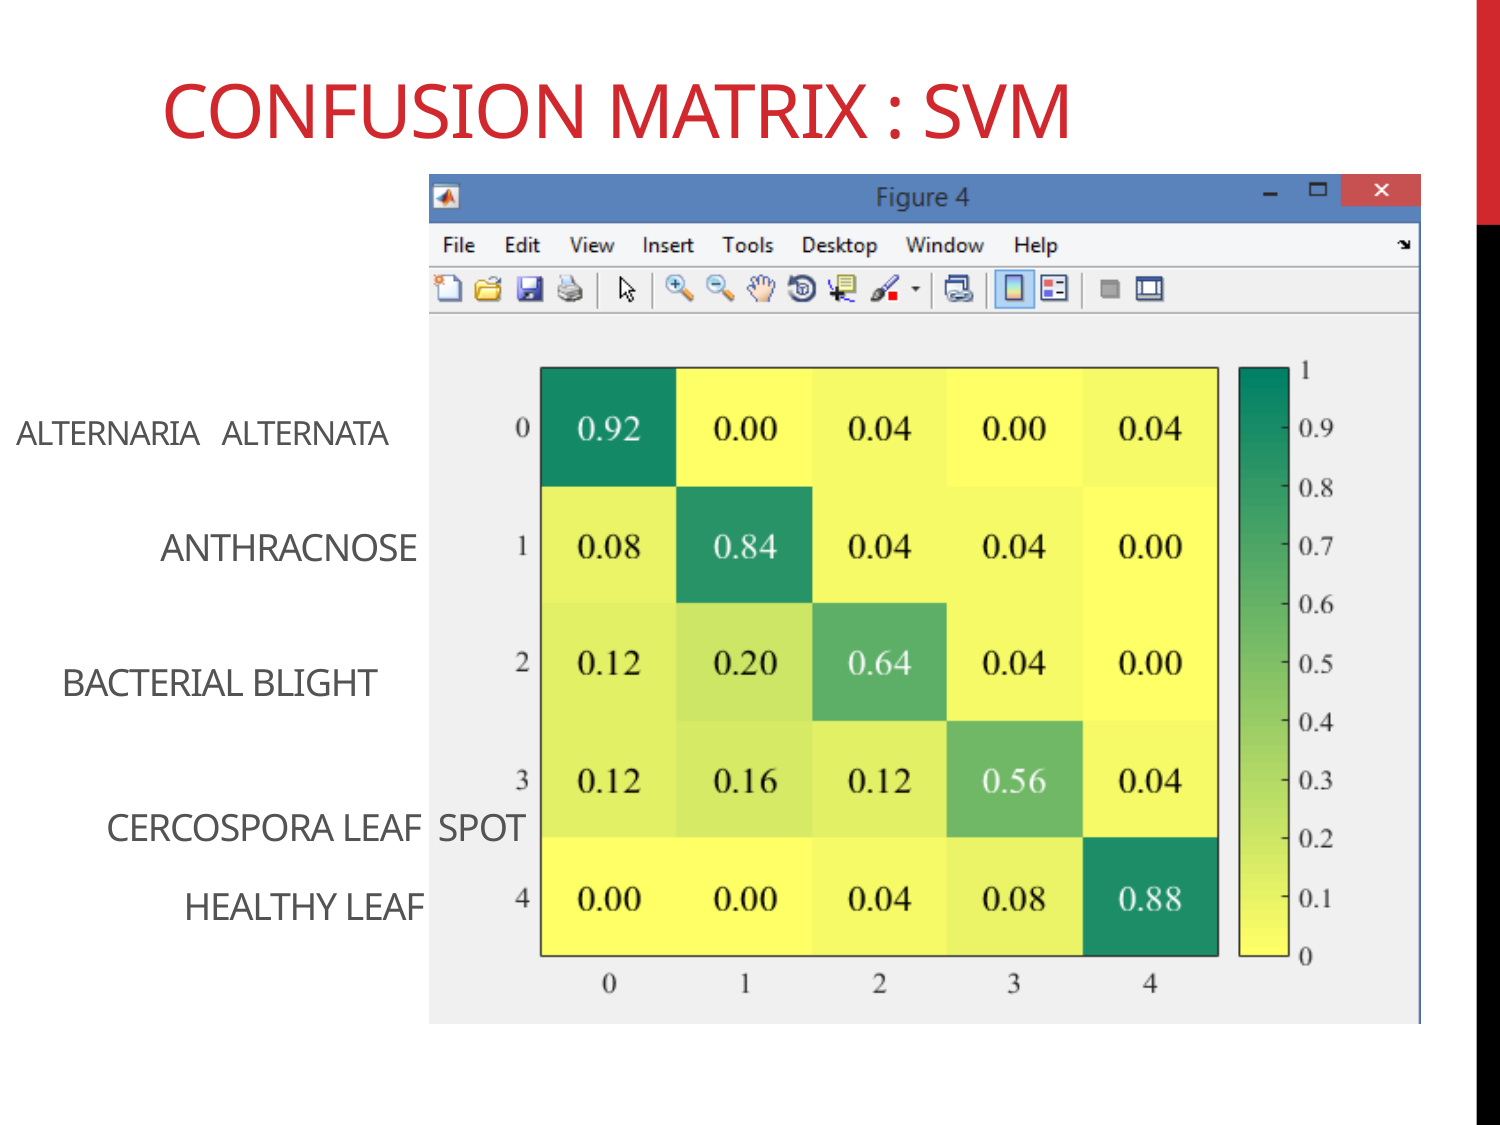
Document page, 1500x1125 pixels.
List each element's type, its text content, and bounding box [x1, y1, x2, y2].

text_box Healthy Leaf [175, 839, 426, 935]
text_box Cercospora leaf spot [98, 823, 426, 857]
text_box Alternaria Alternata [0, 364, 426, 460]
picture [428, 173, 1421, 1024]
text_box anthracnose Bacterial blight [0, 488, 426, 711]
title Confusion Matrix : SVM [79, 0, 1421, 161]
text_box [2, 727, 426, 823]
